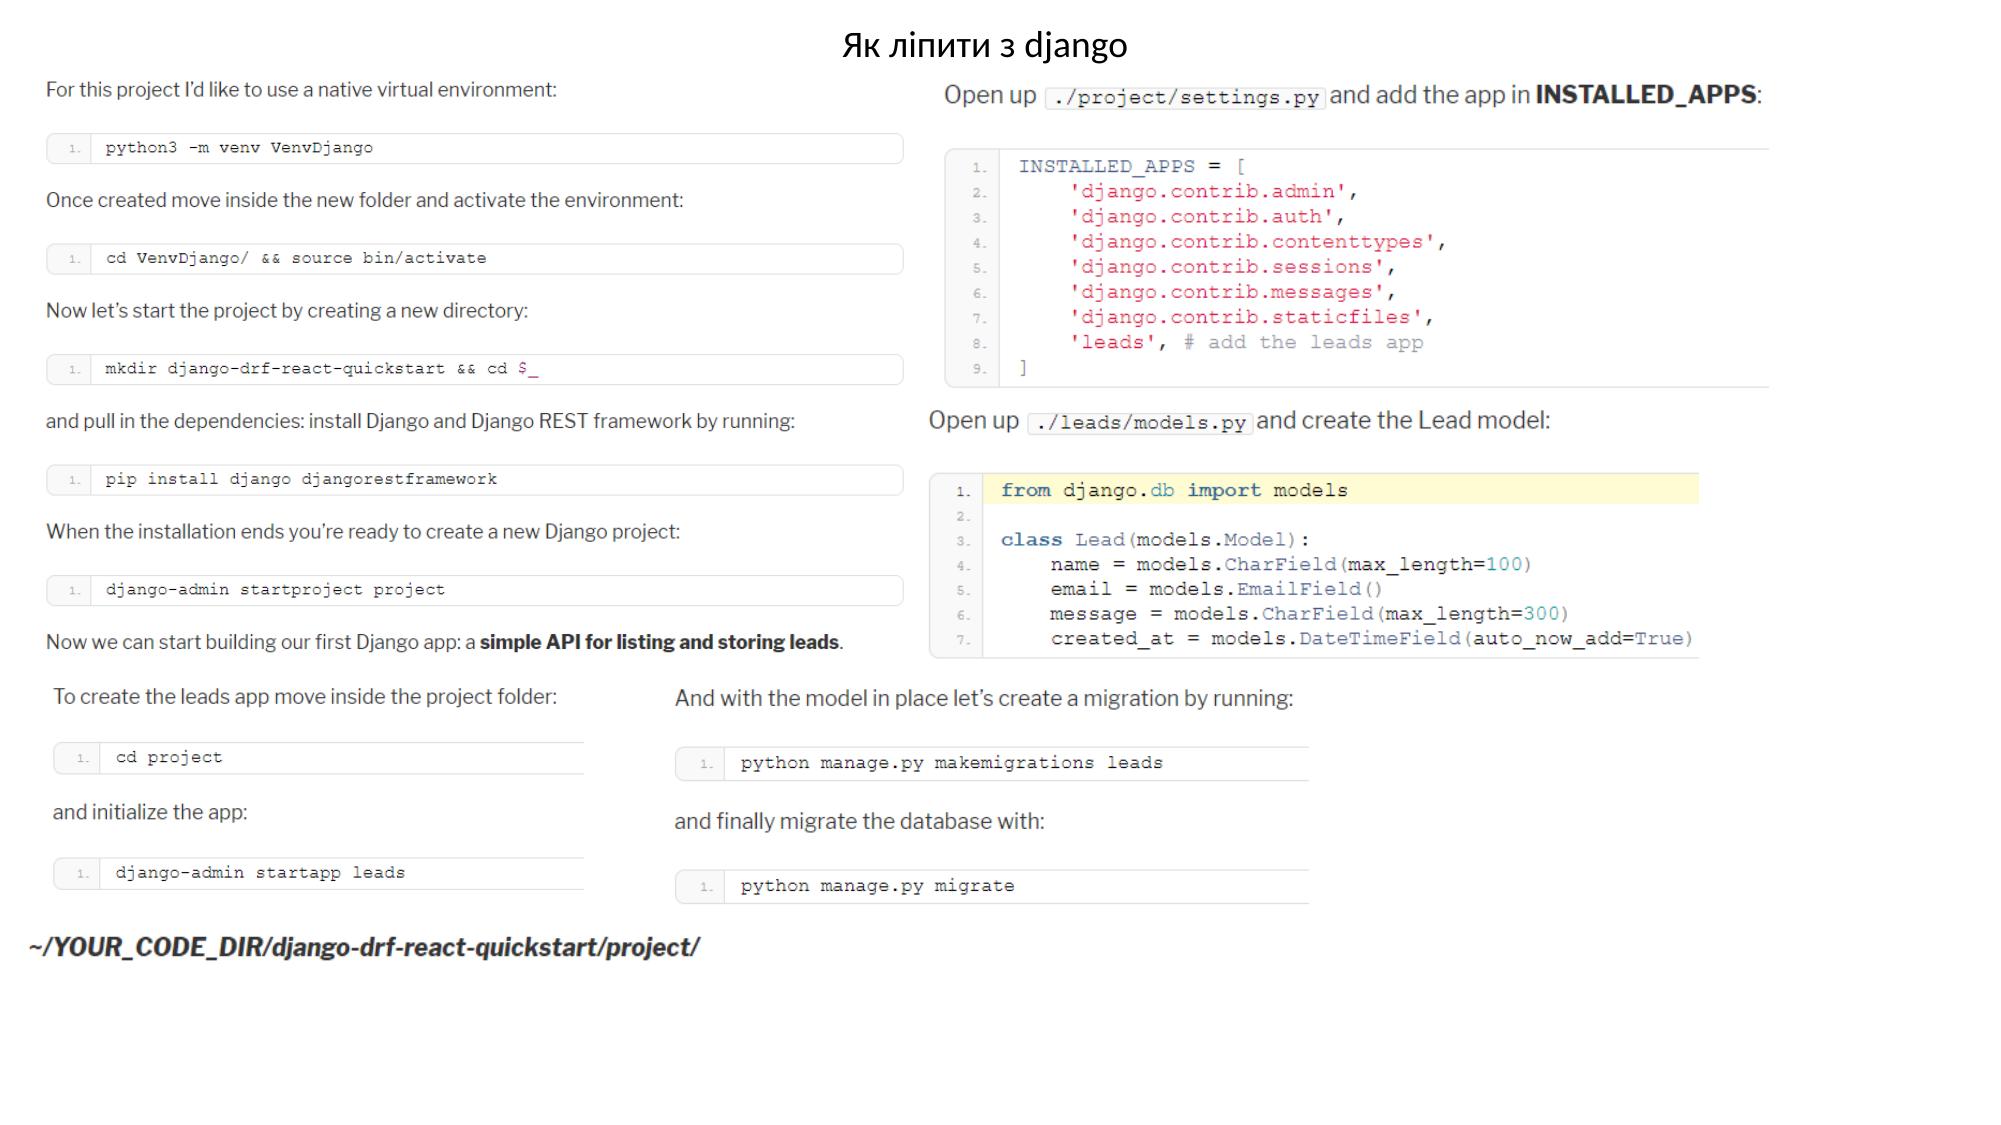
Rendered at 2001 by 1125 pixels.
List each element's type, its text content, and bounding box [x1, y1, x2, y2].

picture [933, 73, 1769, 392]
picture [41, 73, 1699, 663]
text_box Як ліпити з django [827, 12, 1144, 73]
picture [41, 677, 584, 899]
picture [662, 681, 1309, 909]
picture [22, 926, 706, 966]
